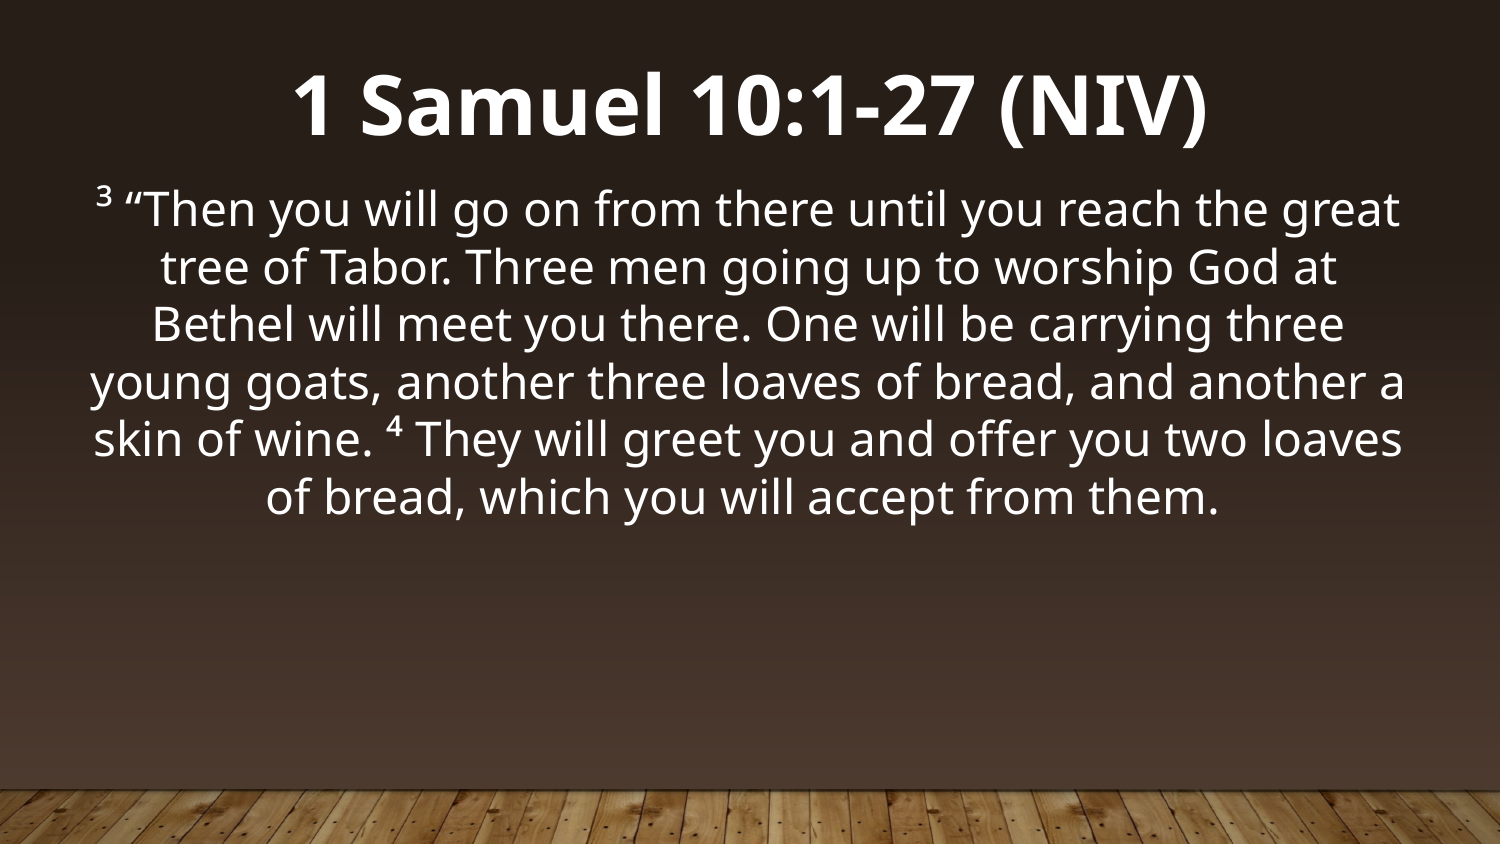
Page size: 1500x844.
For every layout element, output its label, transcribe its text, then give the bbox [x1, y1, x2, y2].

text_box 1 Samuel 10:1-27 (NIV) [74, 45, 1425, 160]
text_box ³ “Then you will go on from there until you reach the great tree of Tabor. Three men going up to worship God at Bethel will meet you there. One will be carrying three young goats, another three loaves of bread, and another a skin of wine. ⁴ They will greet you and offer you two loaves of bread, which you will accept from them. [74, 171, 1425, 589]
picture [0, 789, 1500, 844]
